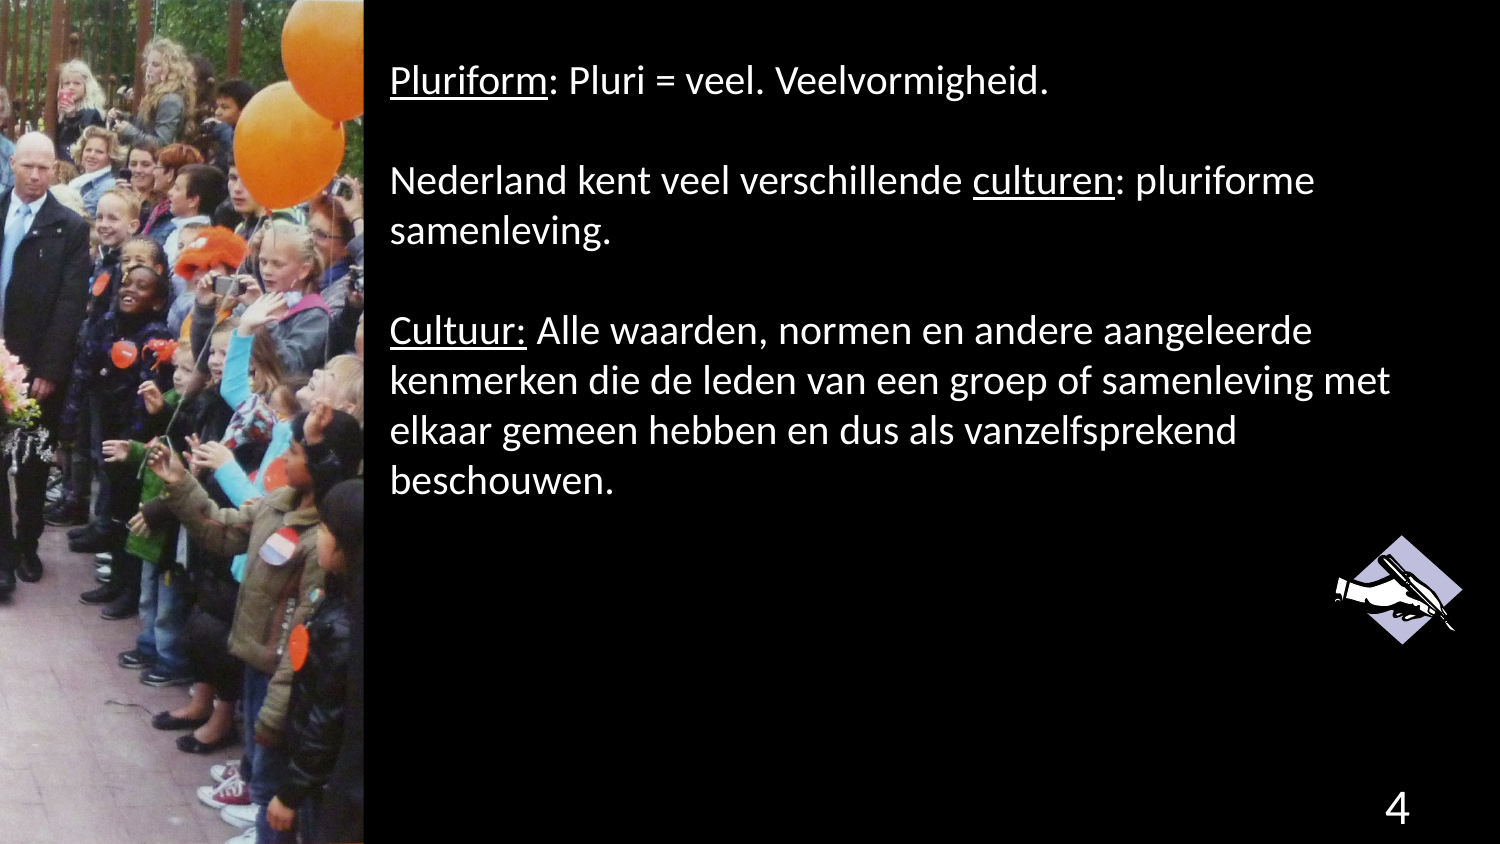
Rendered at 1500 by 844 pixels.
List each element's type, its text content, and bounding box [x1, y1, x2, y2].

slide_number 4 [1074, 782, 1425, 827]
text_box Pluriform: Pluri = veel. Veelvormigheid. Nederland kent veel verschillende culturen: pluriforme samenleving. Cultuur: Alle waarden, normen en andere aangeleerde kenmerken die de leden van een groep of samenleving met elkaar gemeen hebben en dus als vanzelfsprekend beschouwen. [374, 45, 1436, 560]
picture [1328, 527, 1471, 652]
picture [0, 0, 364, 844]
